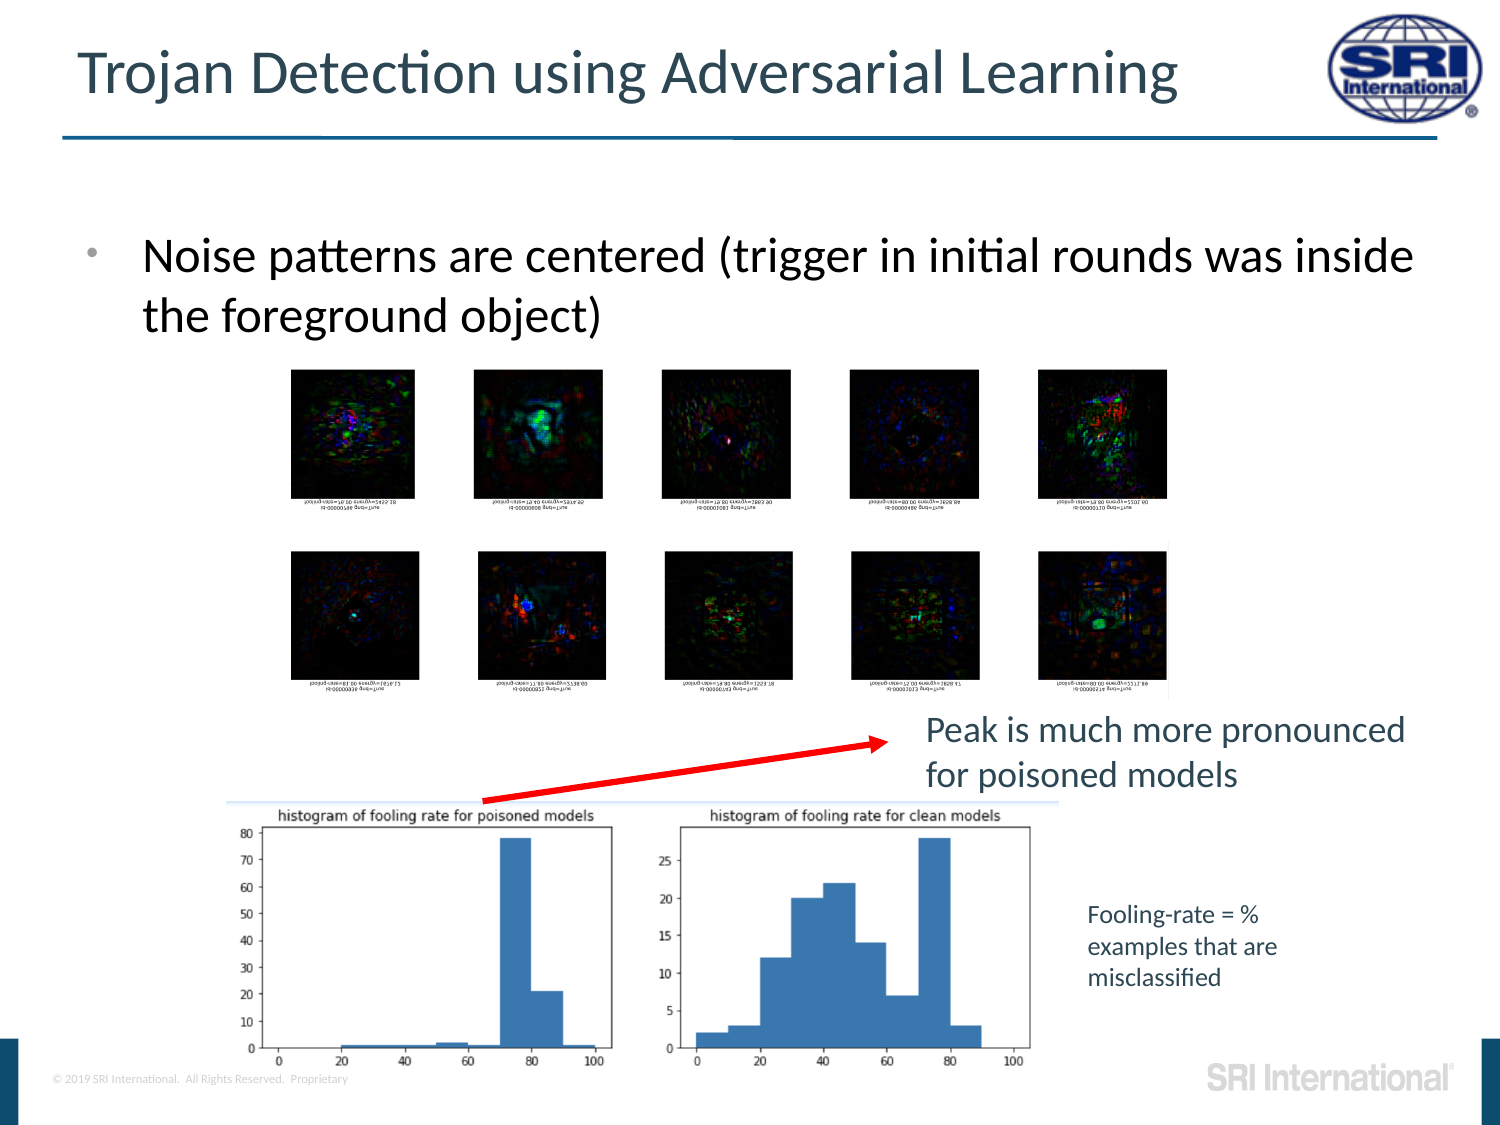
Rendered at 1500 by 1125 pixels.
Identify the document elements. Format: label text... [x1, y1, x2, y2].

picture [1281, 7, 1500, 132]
text_box Peak is much more pronounced for poisoned models [911, 697, 1454, 803]
picture [291, 361, 1170, 518]
title Trojan Detection using Adversarial Learning [62, 22, 1234, 123]
picture [291, 541, 1170, 700]
picture [226, 801, 1059, 1070]
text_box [482, 741, 889, 802]
text_box Fooling-rate = % examples that are misclassified [1072, 890, 1346, 1001]
list Noise patterns are centered (trigger in initial rounds was inside the foreground object) [64, 215, 1454, 1001]
